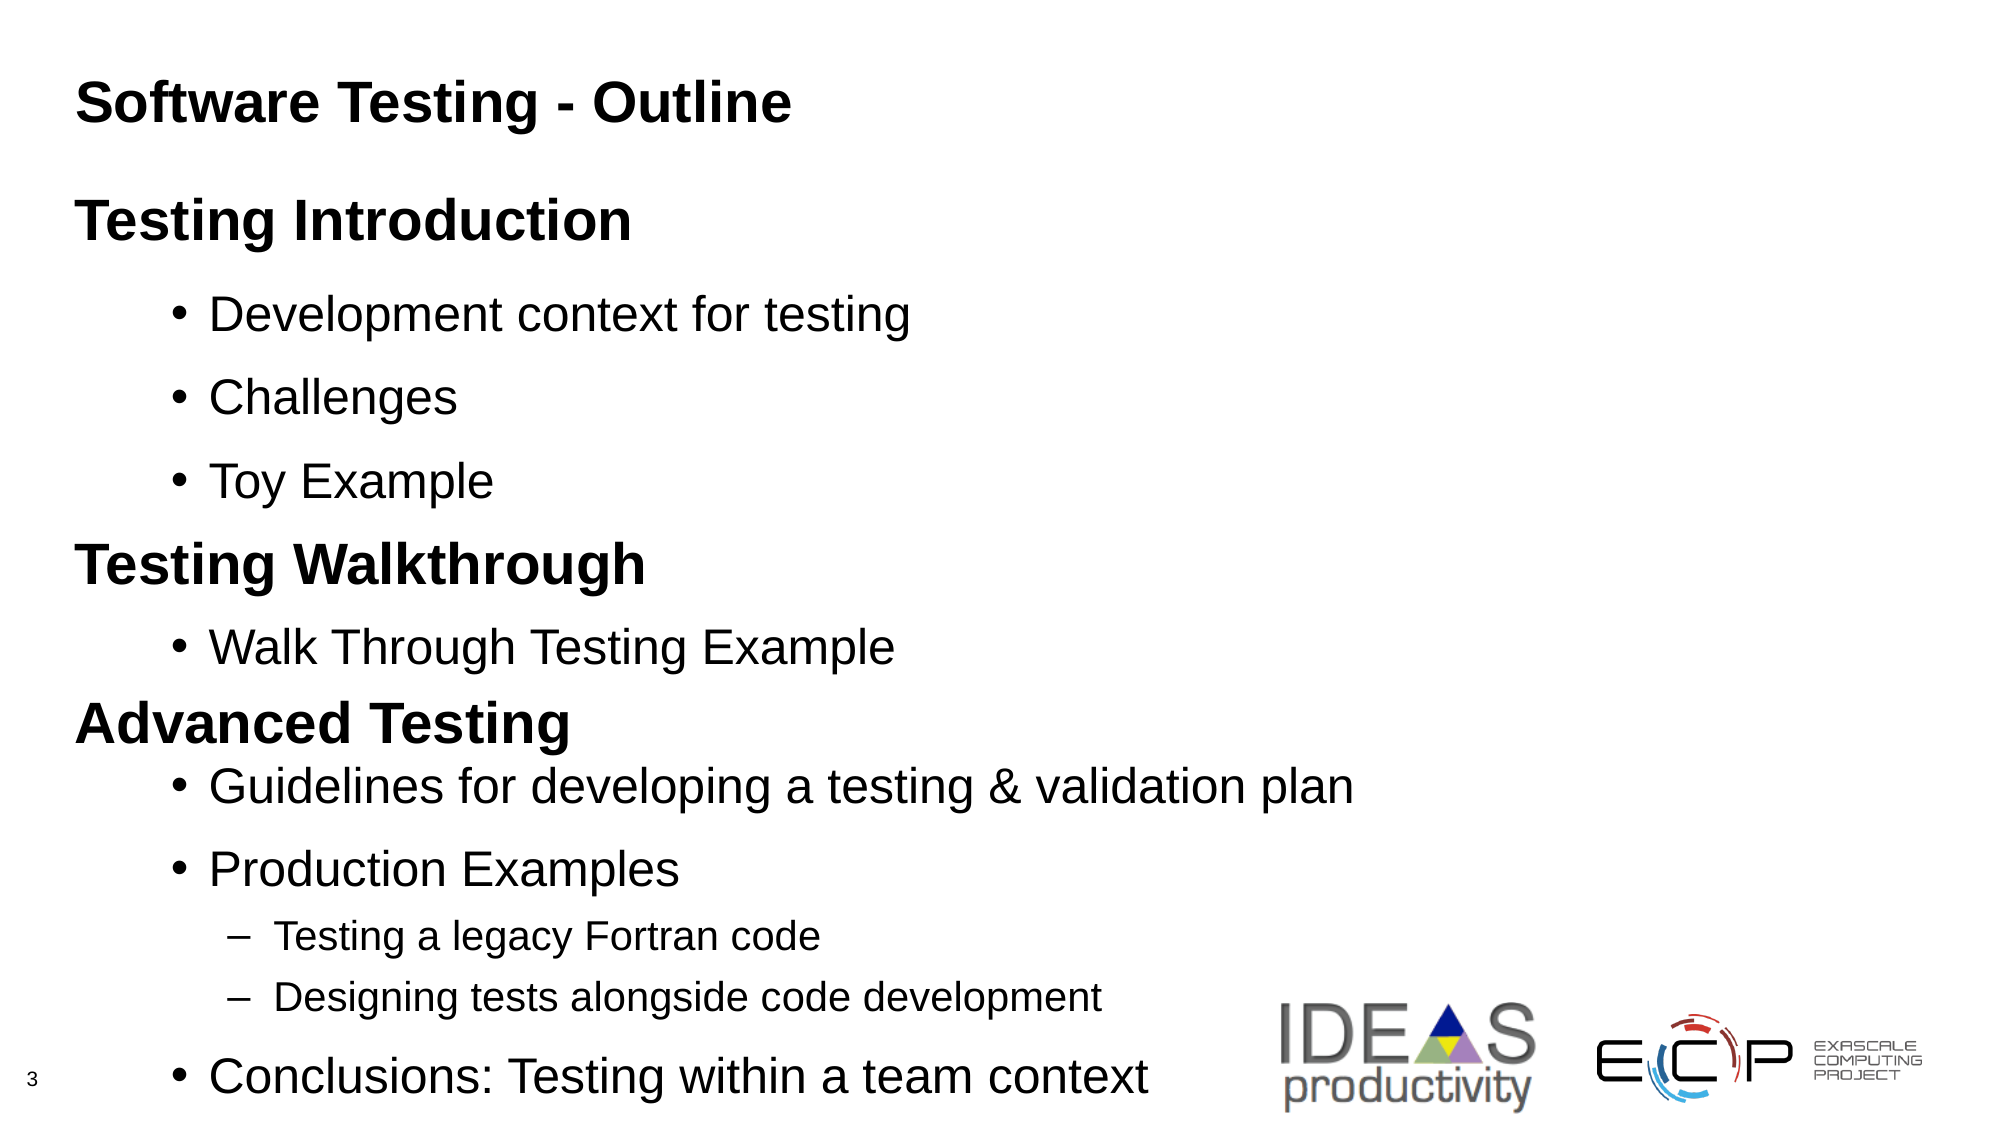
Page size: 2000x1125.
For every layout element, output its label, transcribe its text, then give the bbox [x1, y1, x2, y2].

text_box Testing Introduction [59, 185, 698, 282]
picture [1597, 1014, 1922, 1103]
title Software Testing - Outline [59, 67, 1926, 218]
list Development context for testing Challenges Toy Example Walk Through Testing Example Guidelines for developing a testing & validation plan Production Examples Testing a legacy Fortran code Designing tests alongside code development Conclusions: Testing within a team context [155, 280, 1889, 1037]
picture [1280, 1037, 1537, 1114]
text_box Advanced Testing [59, 688, 715, 785]
text_box Testing Walkthrough [59, 529, 715, 626]
